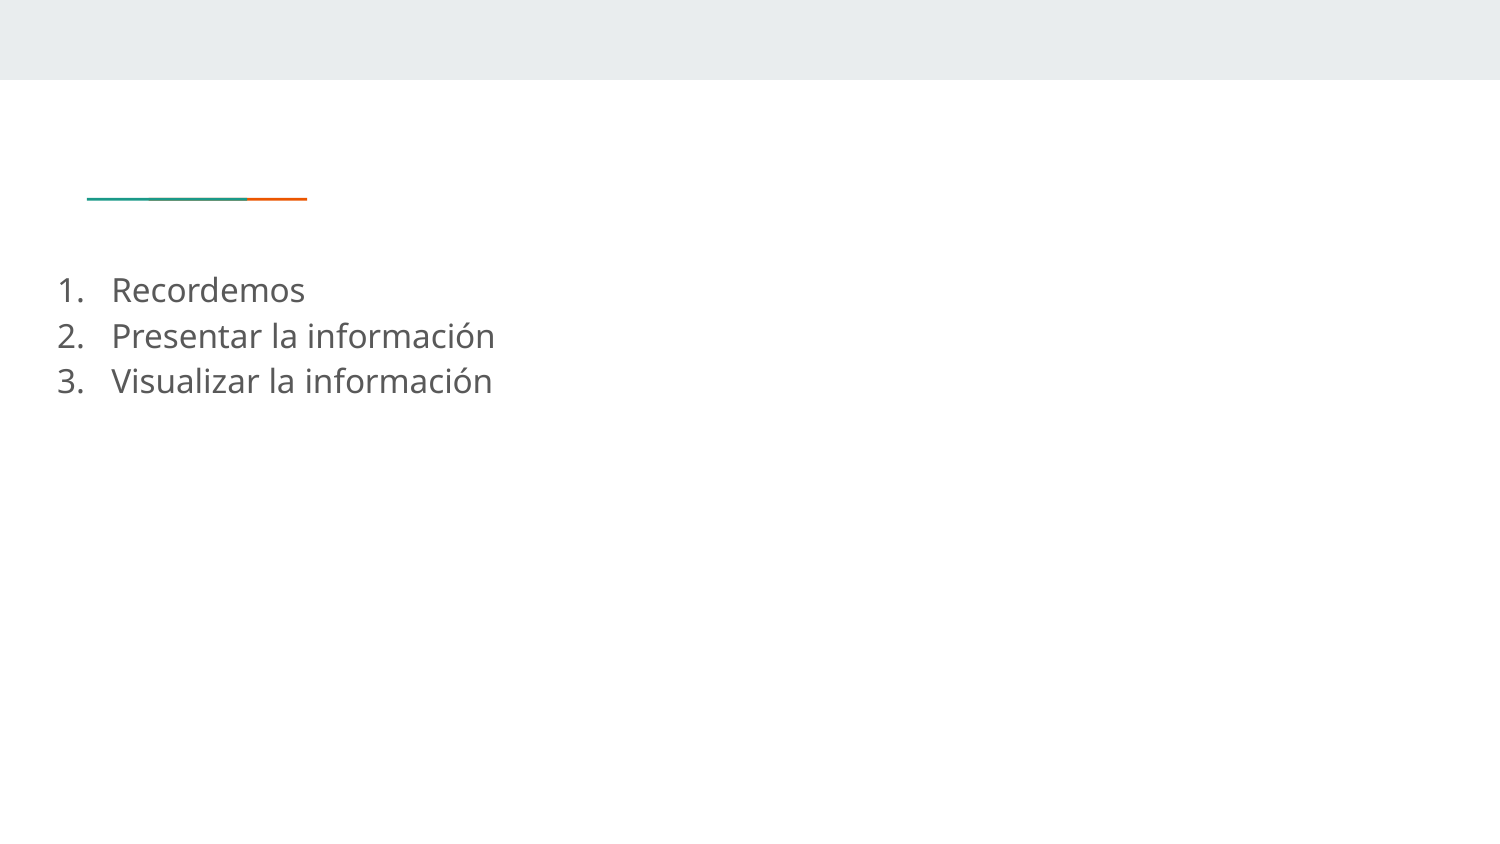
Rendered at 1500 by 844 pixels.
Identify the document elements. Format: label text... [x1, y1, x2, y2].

text_box Recordemos Presentar la información Visualizar la información [21, 252, 1283, 787]
